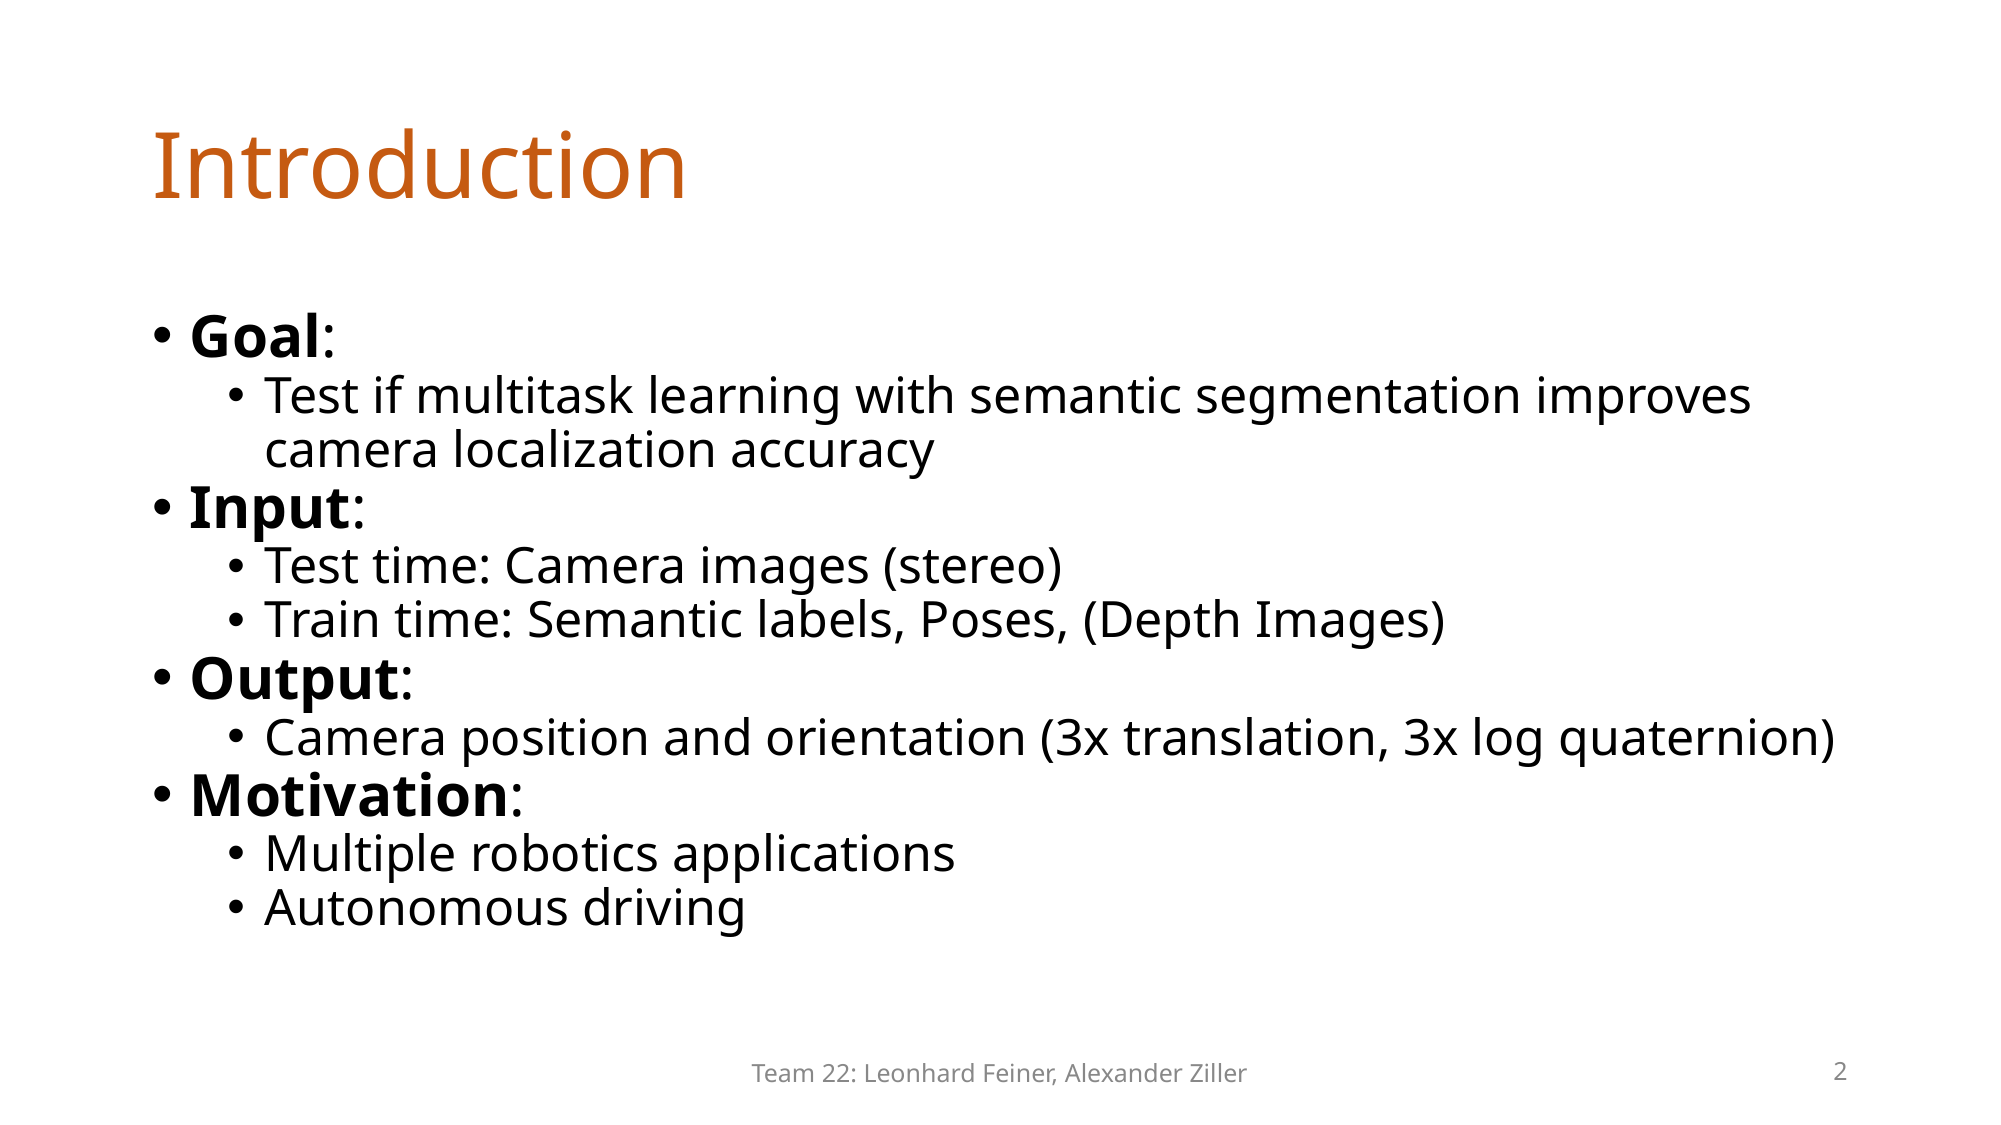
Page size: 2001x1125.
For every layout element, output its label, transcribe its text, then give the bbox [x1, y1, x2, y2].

title Introduction [137, 59, 1863, 278]
slide_number 2 [1412, 1042, 1863, 1103]
footer Team 22: Leonhard Feiner, Alexander Ziller [662, 1042, 1338, 1103]
list Goal: Test if multitask learning with semantic segmentation improves camera localization accuracy Input: Test time: Camera images (stereo) Train time: Semantic labels, Poses, (Depth Images) Output: Camera position and orientation (3x translation, 3x log quaternion) Motivation: Multiple robotics applications Autonomous driving [137, 299, 1863, 1014]
